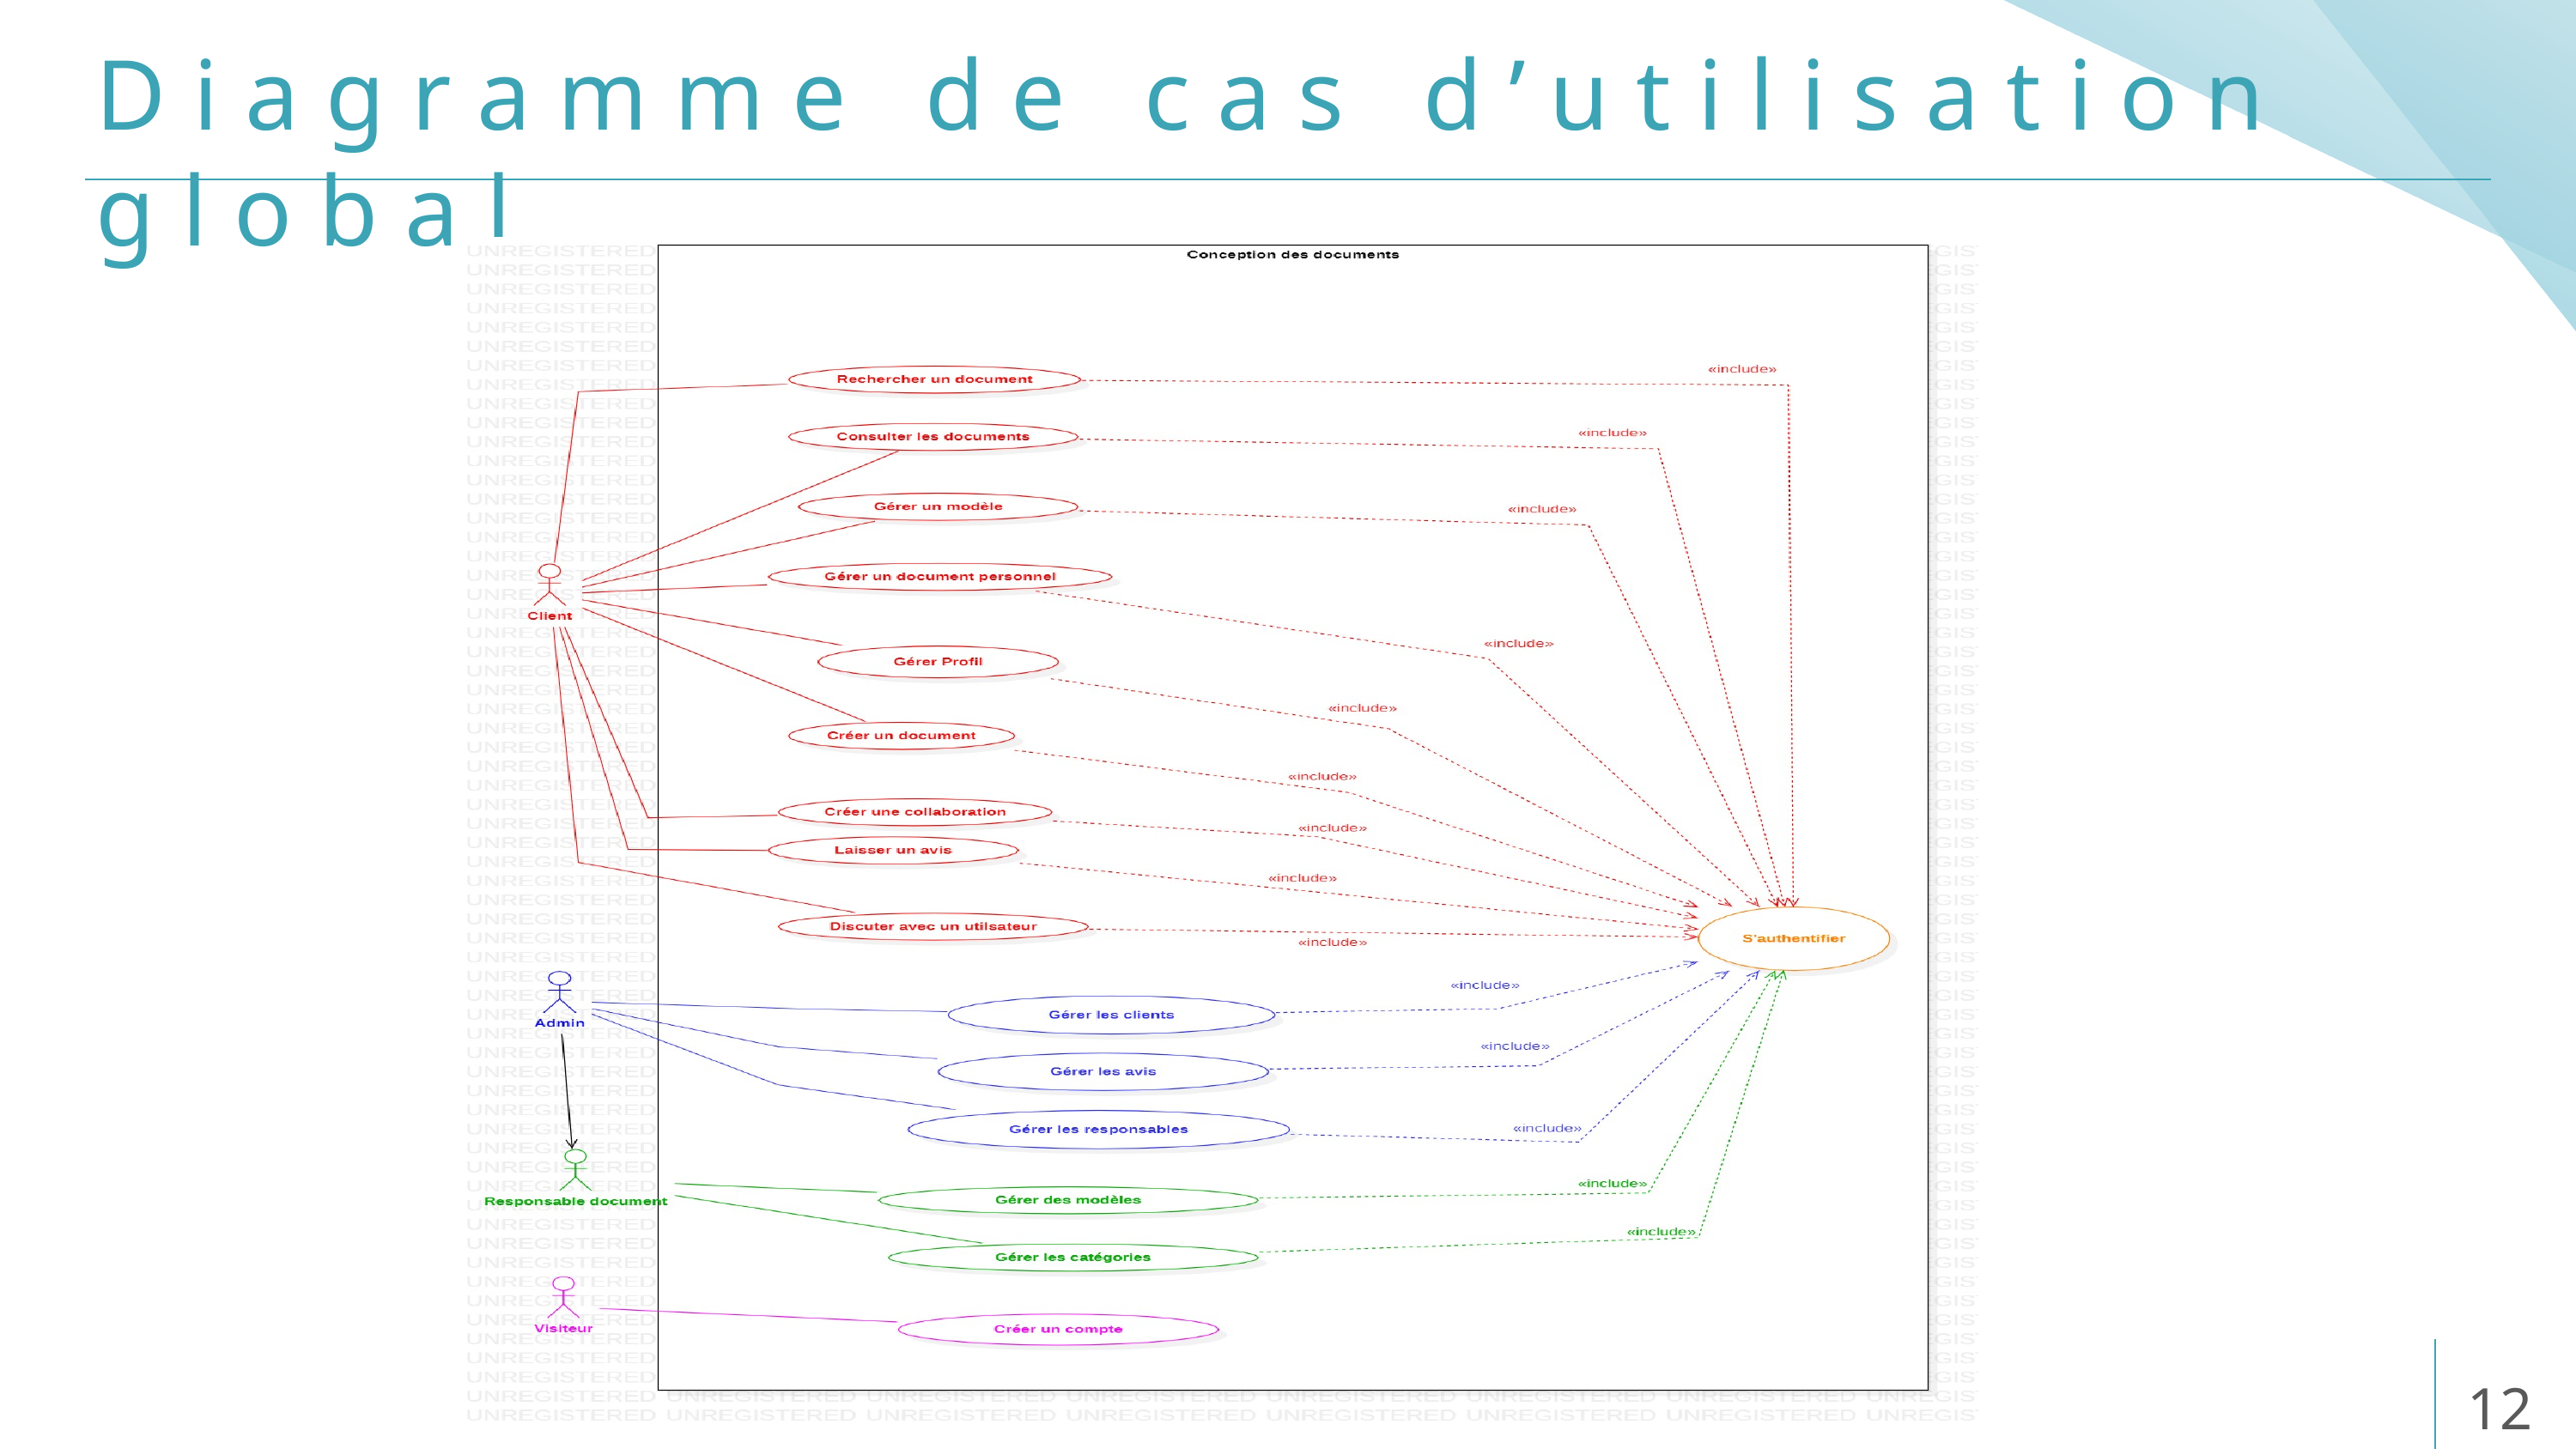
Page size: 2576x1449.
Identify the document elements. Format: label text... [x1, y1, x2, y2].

text_box 12 [2454, 1366, 2576, 1448]
text_box Diagramme de cas d’utilisation global [83, 27, 2442, 186]
picture [465, 237, 1978, 1422]
